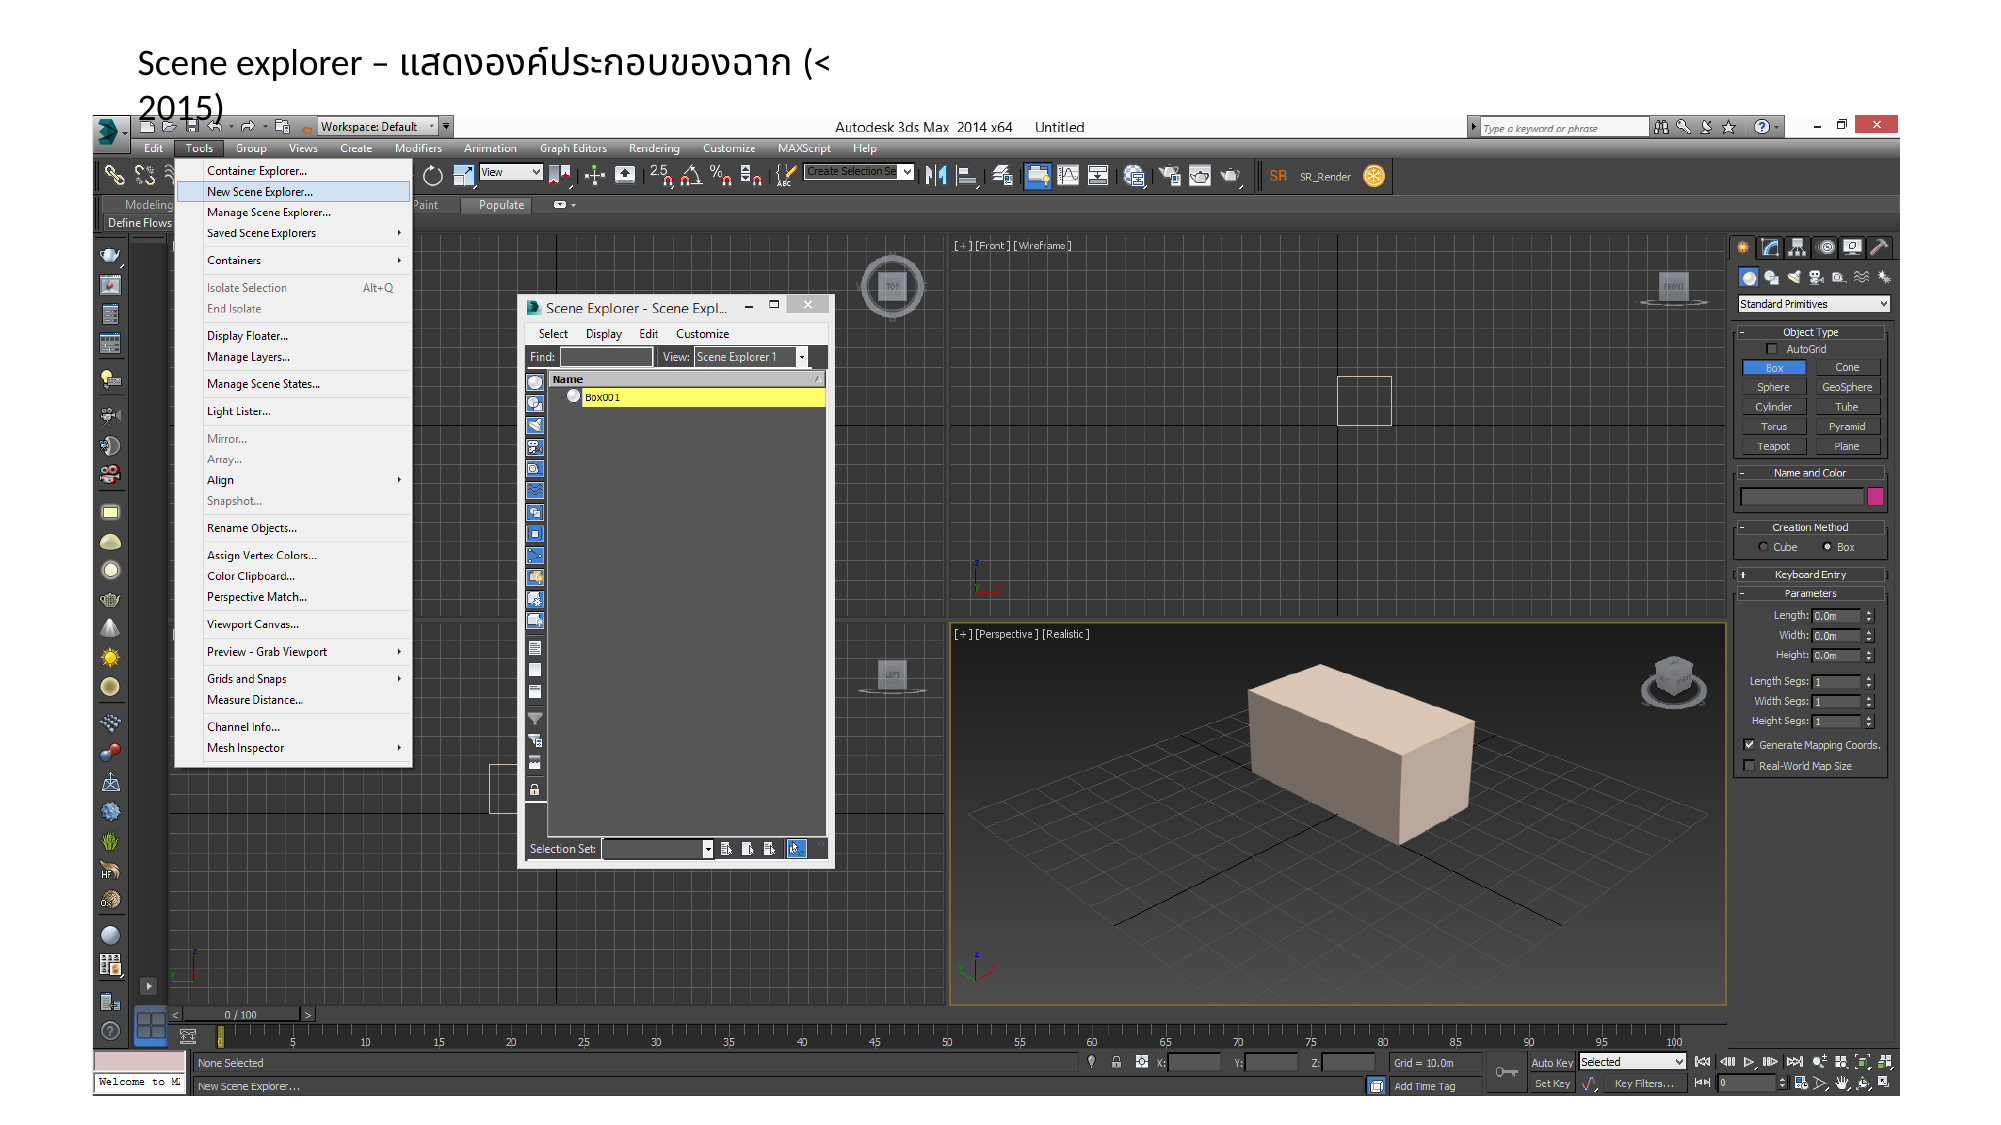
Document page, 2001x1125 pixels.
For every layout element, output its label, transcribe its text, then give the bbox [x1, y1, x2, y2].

picture [92, 115, 1900, 1096]
text_box Scene explorer – แสดงองค์ประกอบของฉาก (< 2015) [122, 30, 869, 115]
